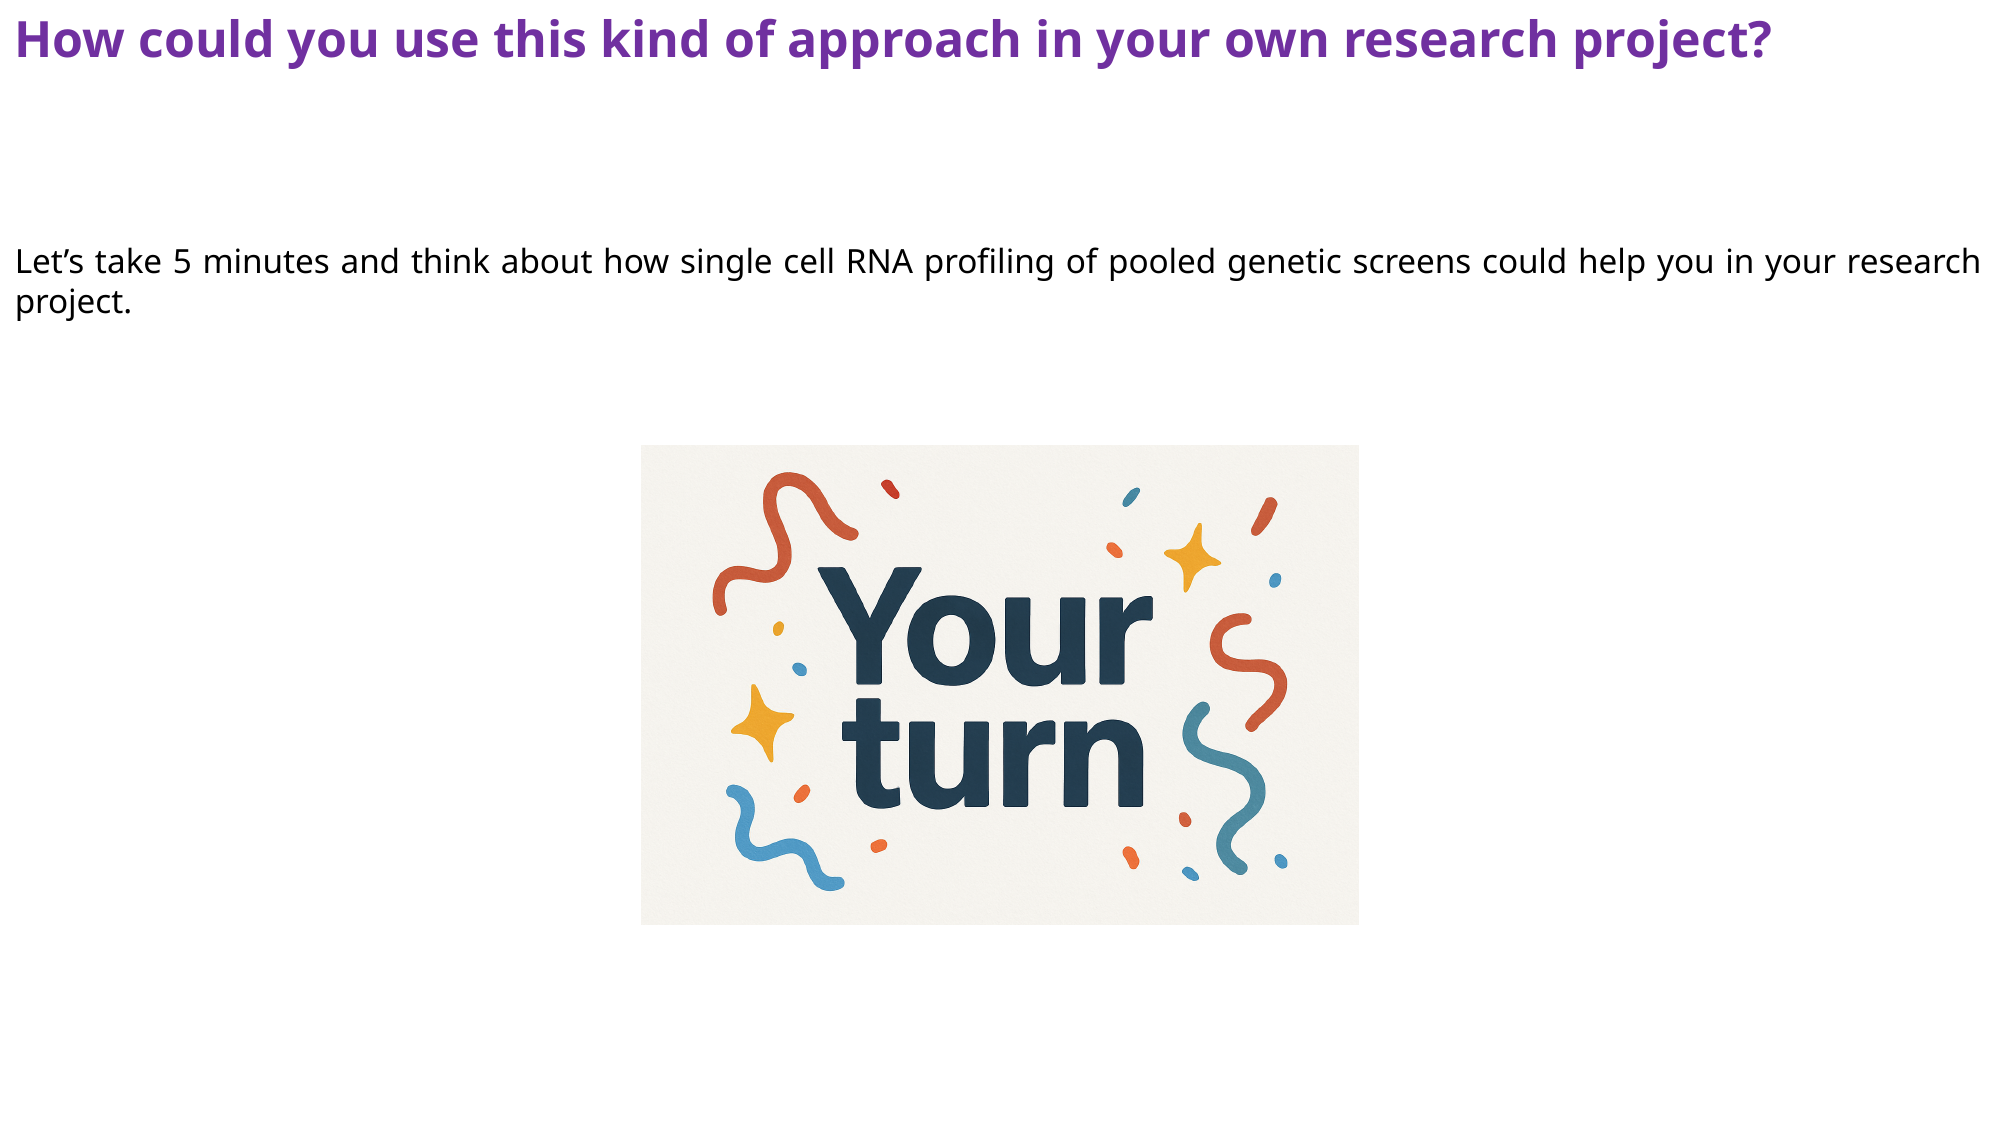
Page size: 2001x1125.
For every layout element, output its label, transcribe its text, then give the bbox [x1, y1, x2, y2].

text_box Let’s take 5 minutes and think about how single cell RNA profiling of pooled genetic screens could help you in your research project. [0, 232, 2000, 328]
text_box How could you use this kind of approach in your own research project? [0, 0, 2000, 76]
picture [640, 444, 1360, 925]
